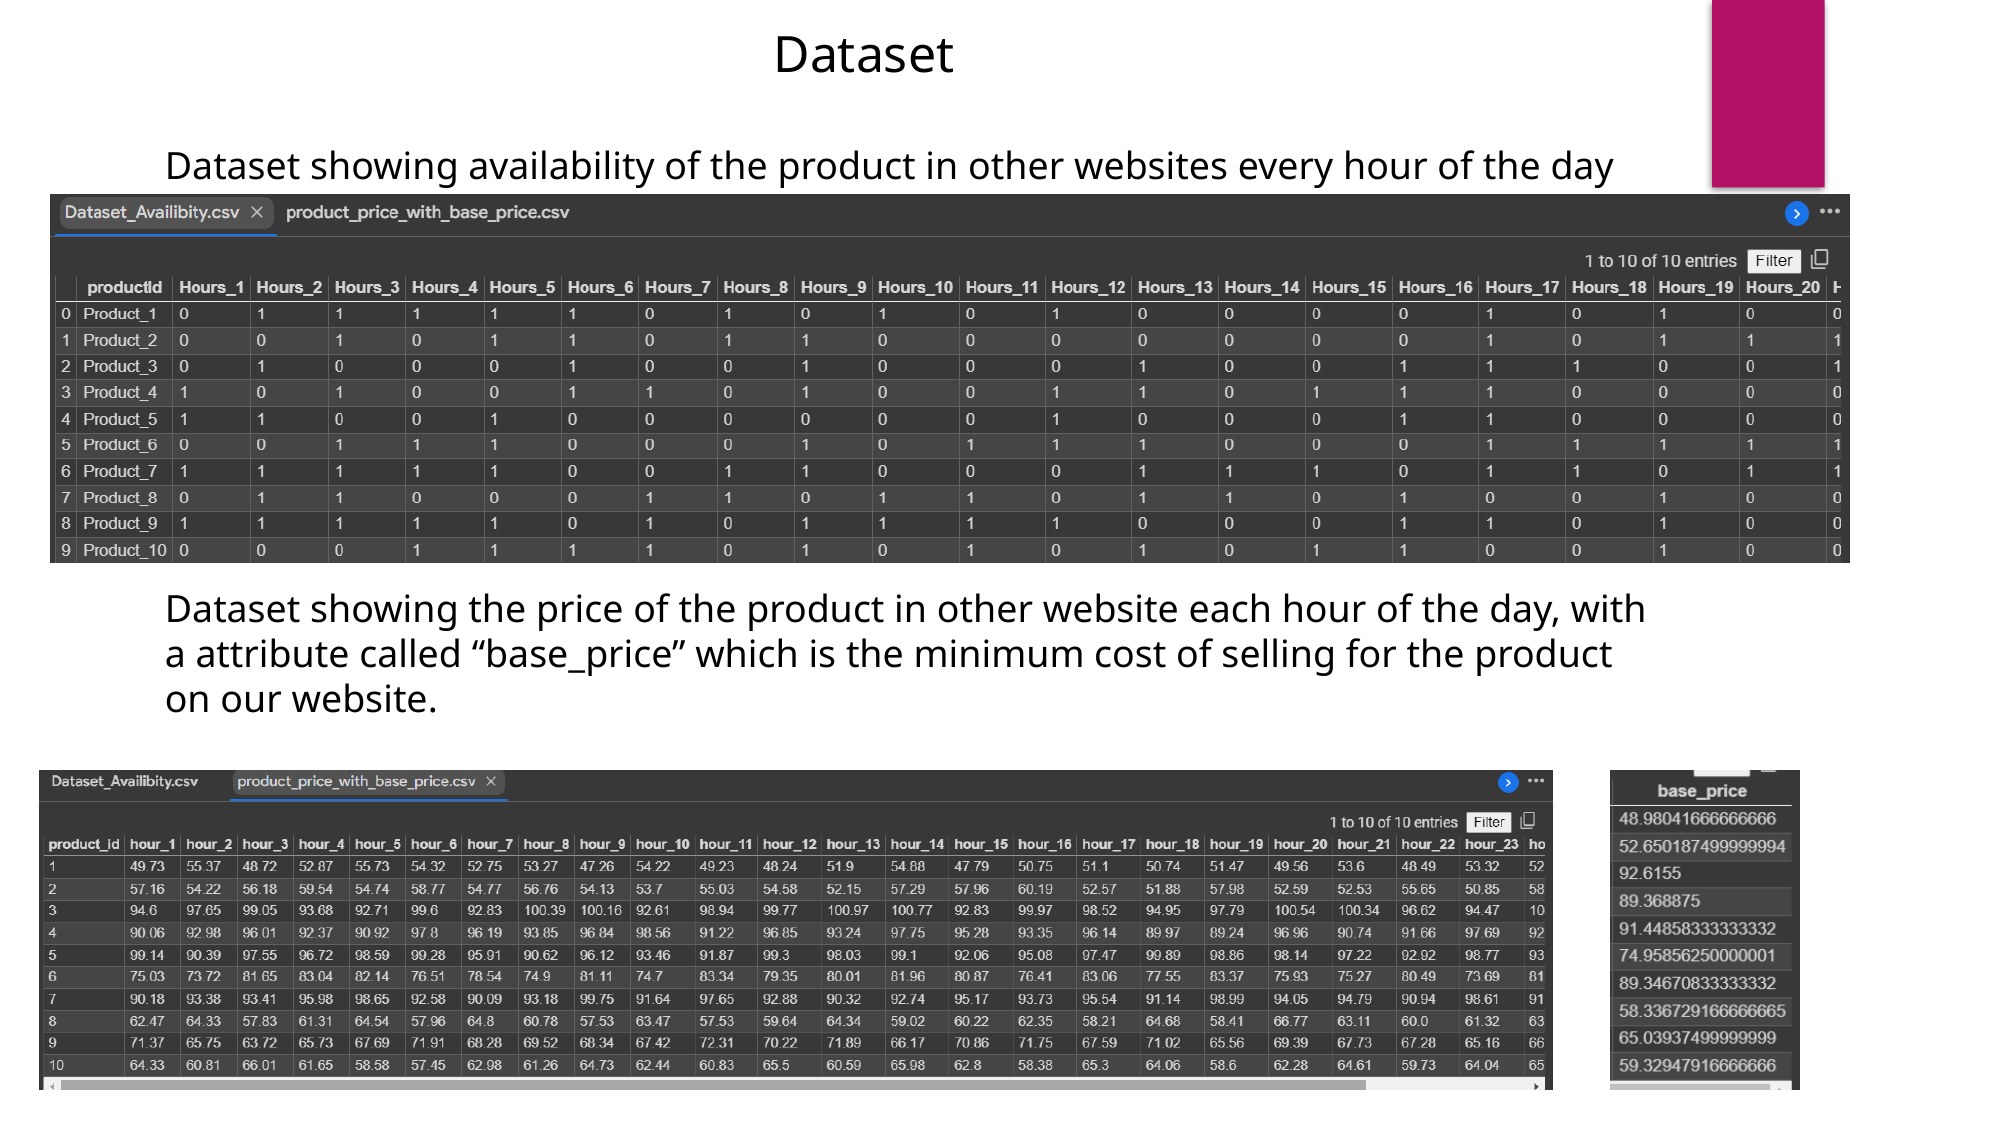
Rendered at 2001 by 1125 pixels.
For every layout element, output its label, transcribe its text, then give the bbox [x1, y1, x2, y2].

text_box Dataset showing availability of the product in other websites every hour of the day [149, 134, 1752, 192]
text_box Dataset showing the price of the product in other website each hour of the day, with a attribute called “base_price” which is the minimum cost of selling for the product on our website. [150, 577, 1683, 728]
picture [49, 194, 1851, 563]
text_box Dataset [758, 14, 983, 90]
picture [39, 770, 1553, 1090]
picture [1609, 770, 1800, 1090]
